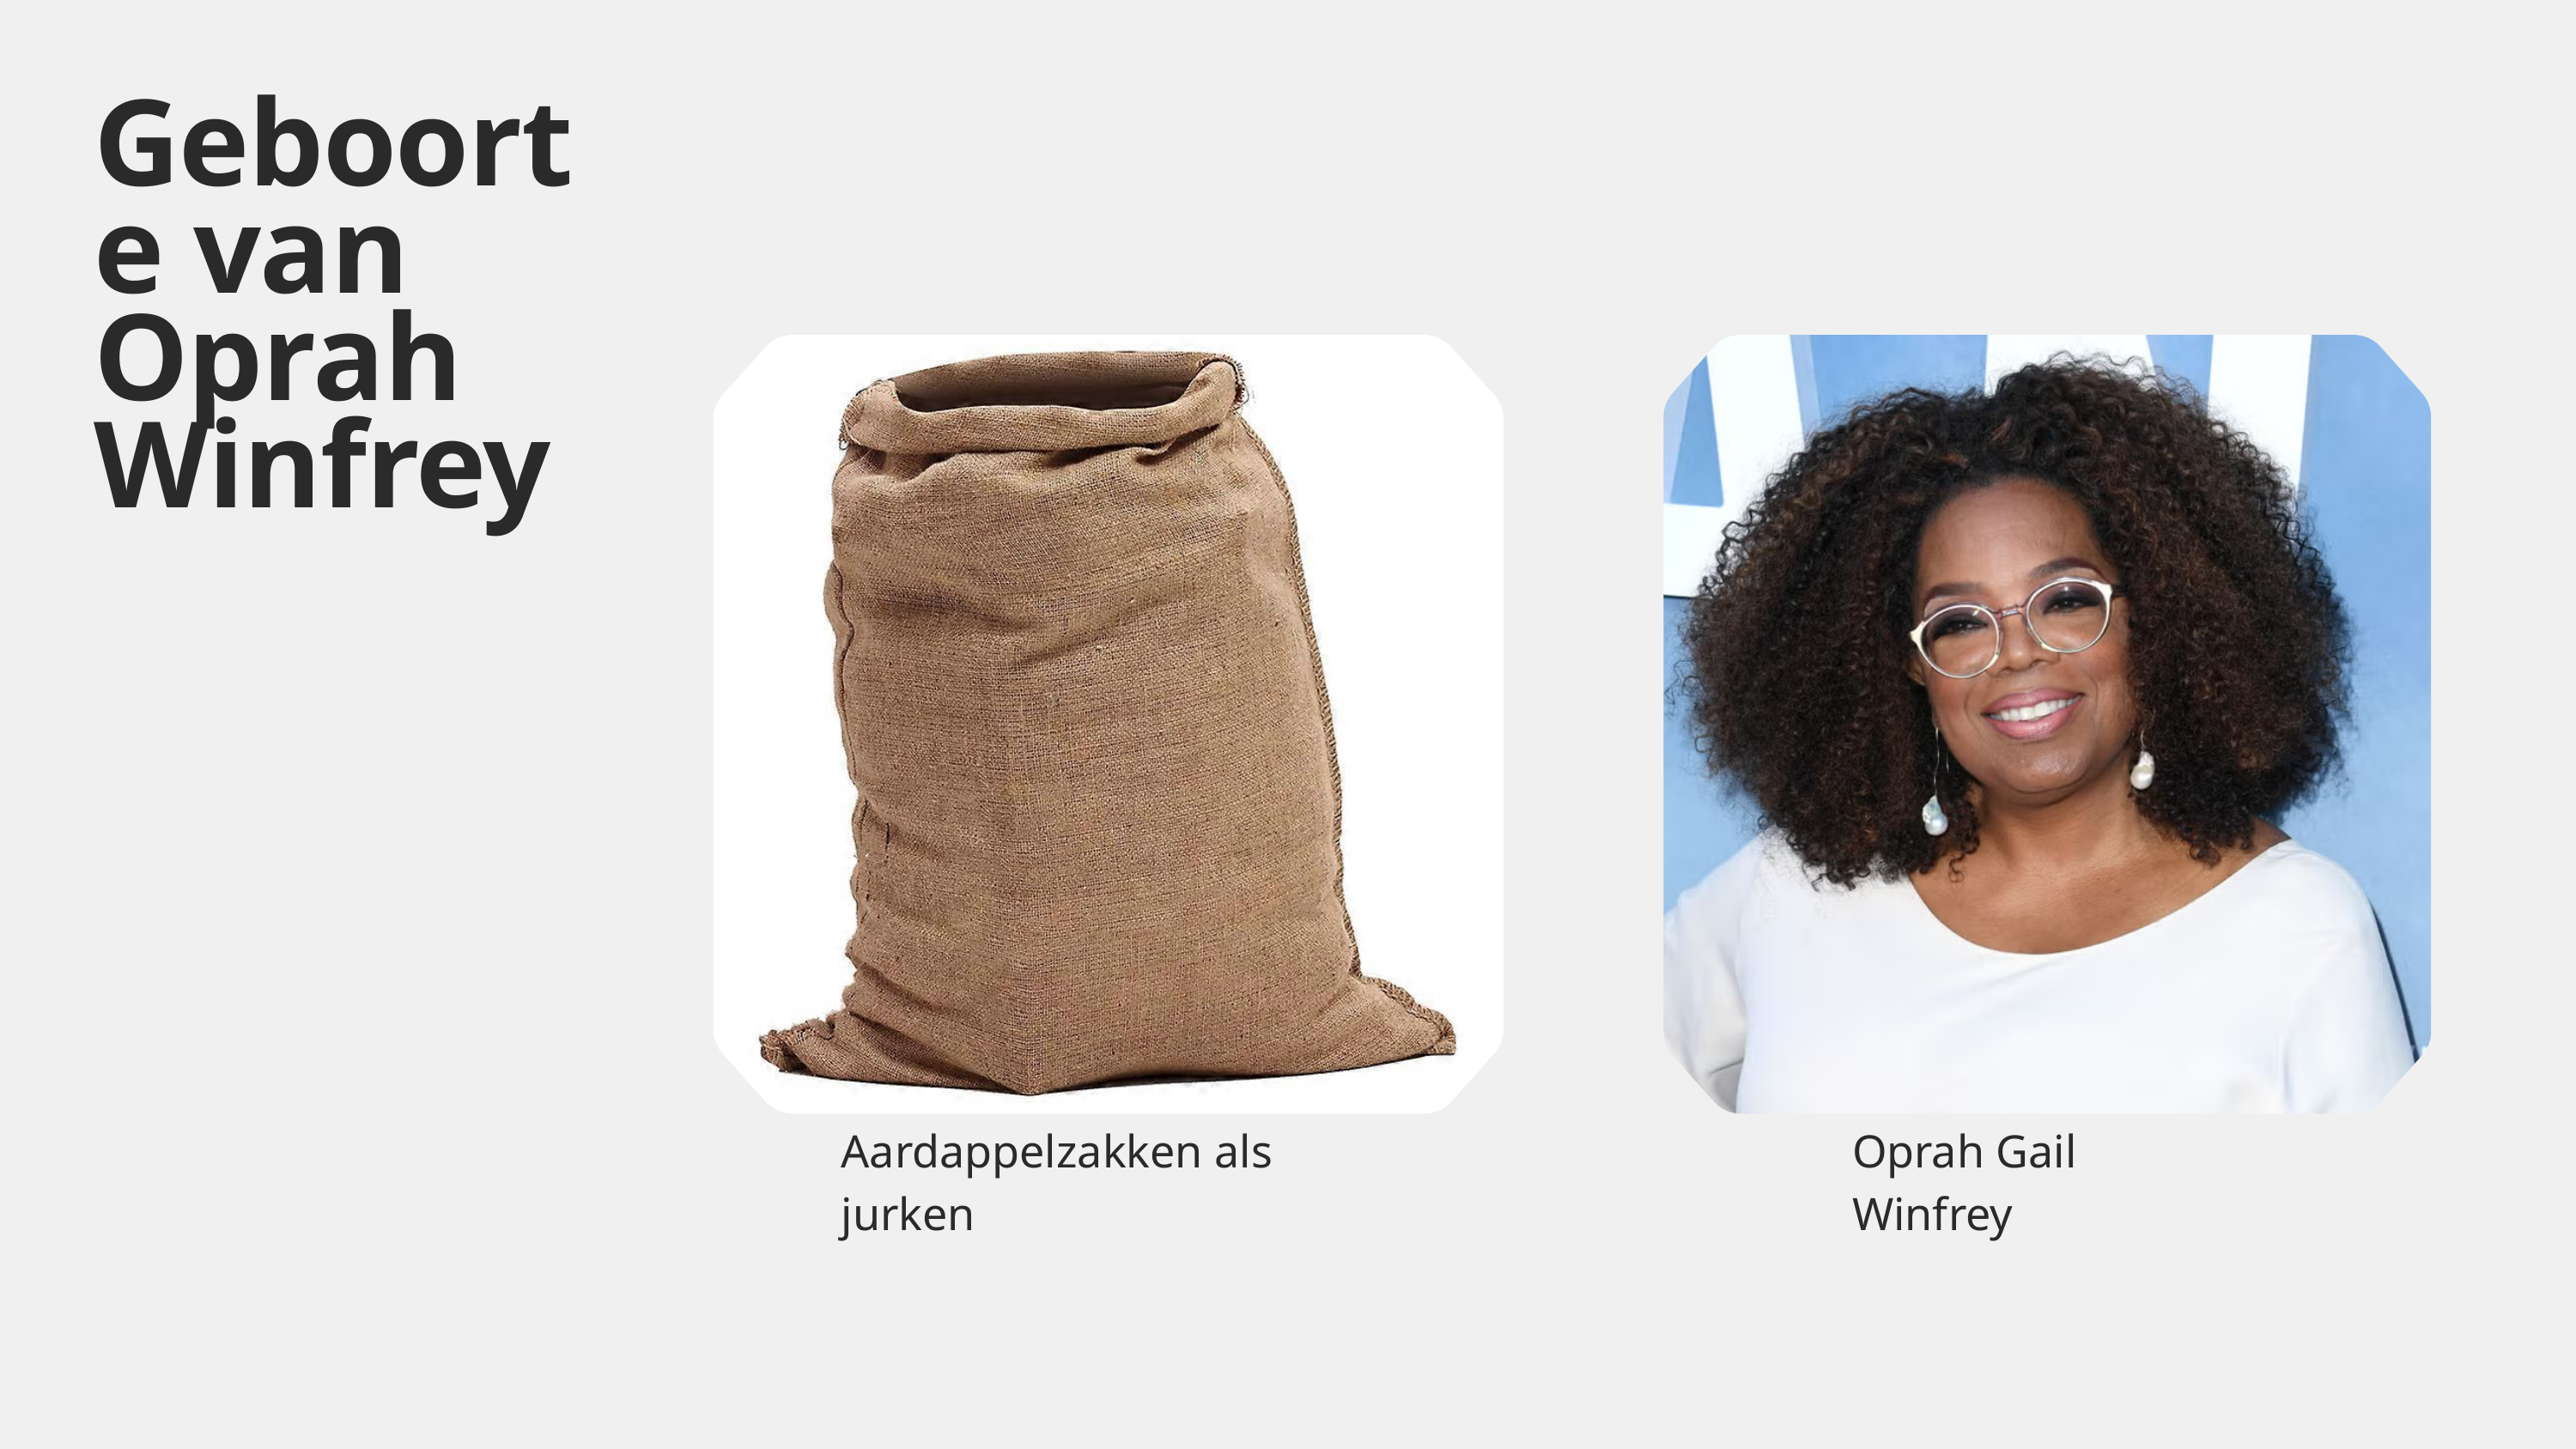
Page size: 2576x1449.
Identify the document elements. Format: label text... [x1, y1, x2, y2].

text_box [713, 334, 1504, 1114]
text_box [1663, 334, 2432, 1114]
text_box Geboorte van Oprah Winfrey [94, 101, 617, 532]
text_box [841, 1049, 1376, 1178]
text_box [1851, 1049, 2243, 1178]
